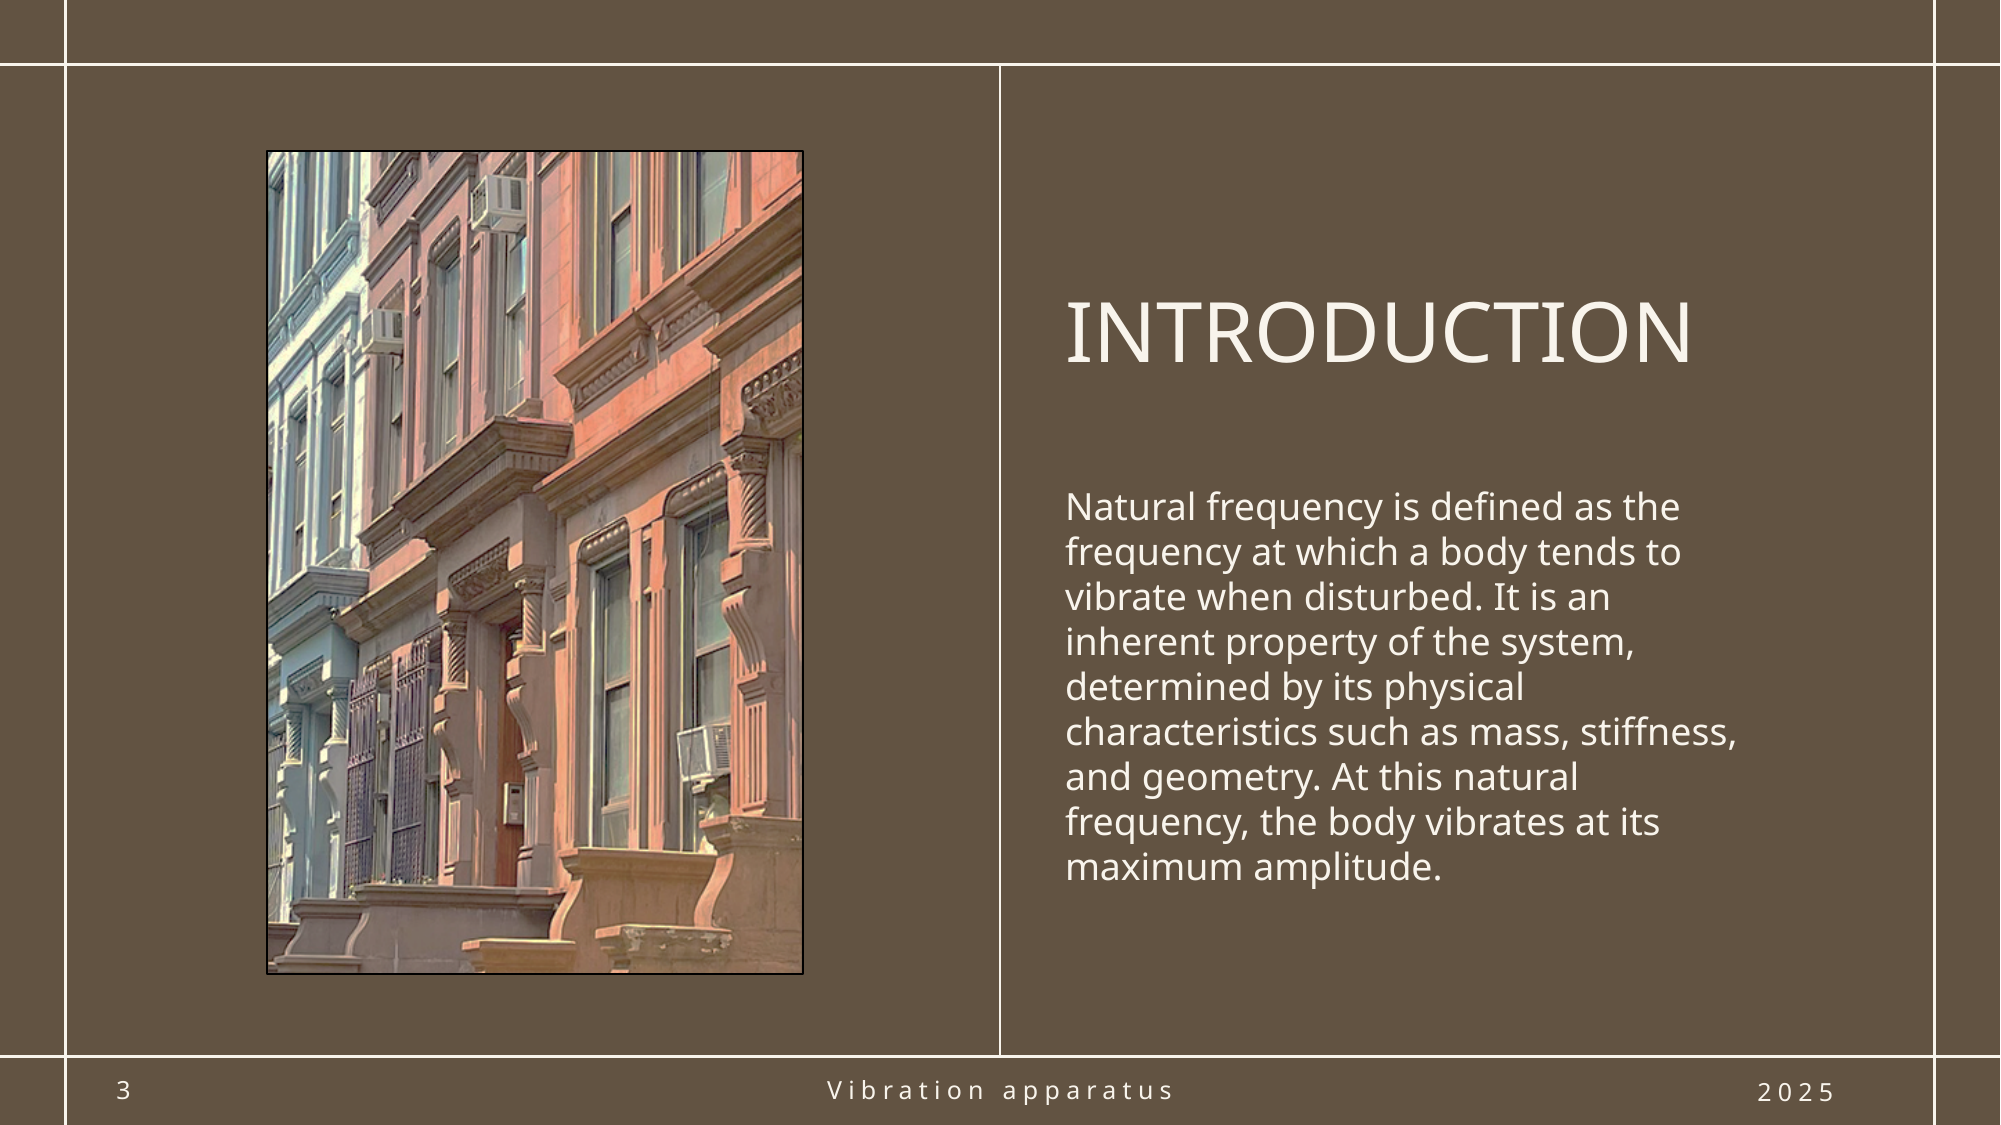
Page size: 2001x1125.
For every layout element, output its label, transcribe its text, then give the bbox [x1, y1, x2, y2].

picture [268, 152, 802, 973]
footer Vibration apparatus [788, 1069, 1211, 1115]
title INTRODUCTION [1050, 201, 1824, 471]
slide_number 2025 [1742, 1069, 1899, 1115]
slide_number 3 [101, 1069, 258, 1115]
list Natural frequency is defined as the frequency at which a body tends to vibrate when disturbed. It is an inherent property of the system, determined by its physical characteristics such as mass, stiffness, and geometry. At this natural frequency, the body vibrates at its maximum amplitude. [1050, 475, 1767, 809]
